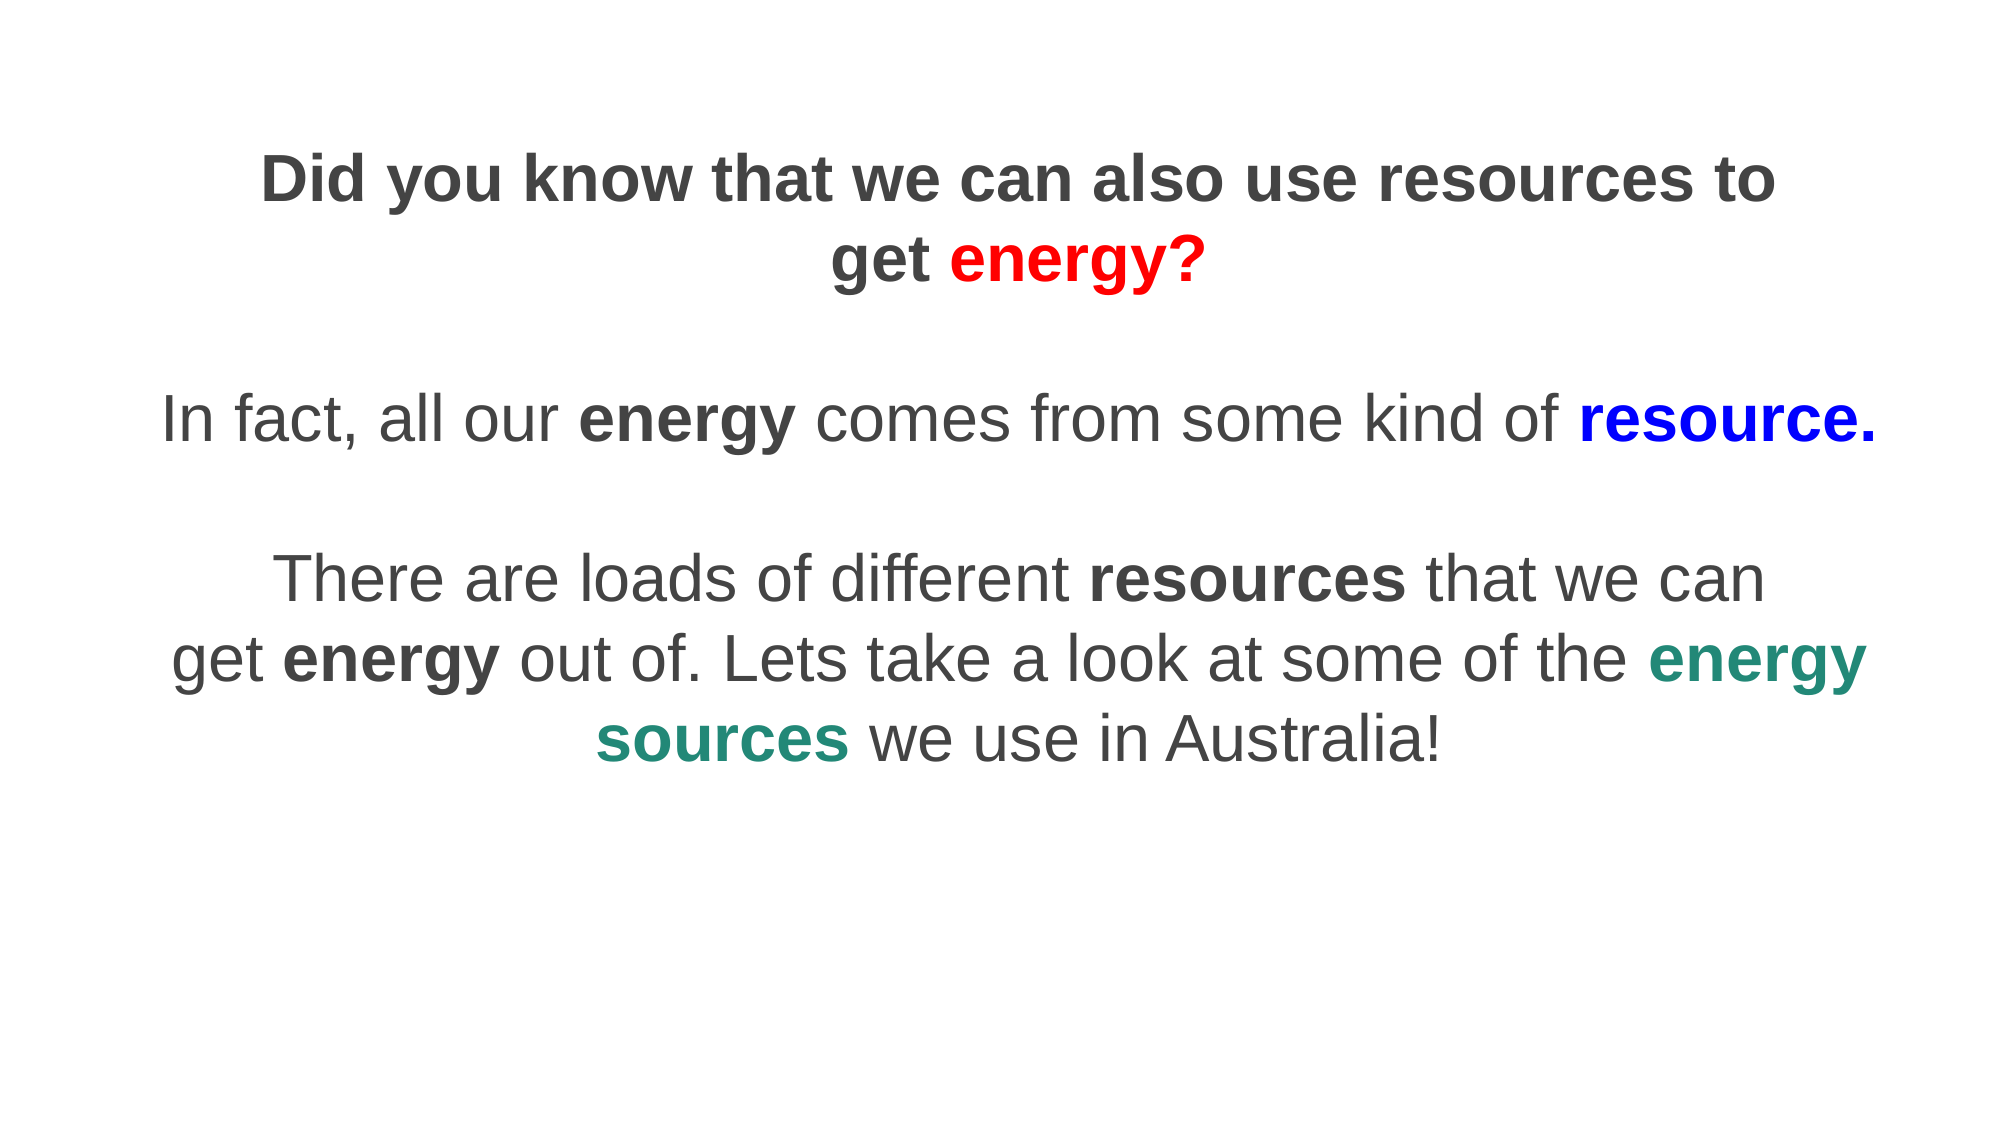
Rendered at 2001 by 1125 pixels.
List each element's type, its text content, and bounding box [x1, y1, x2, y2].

text_box Did you know that we can also use resources to get energy? In fact, all our energy comes from some kind of resource. There are loads of different resources that we can get energy out of. Lets take a look at some of the energy sources we use in Australia! [116, 127, 1923, 782]
